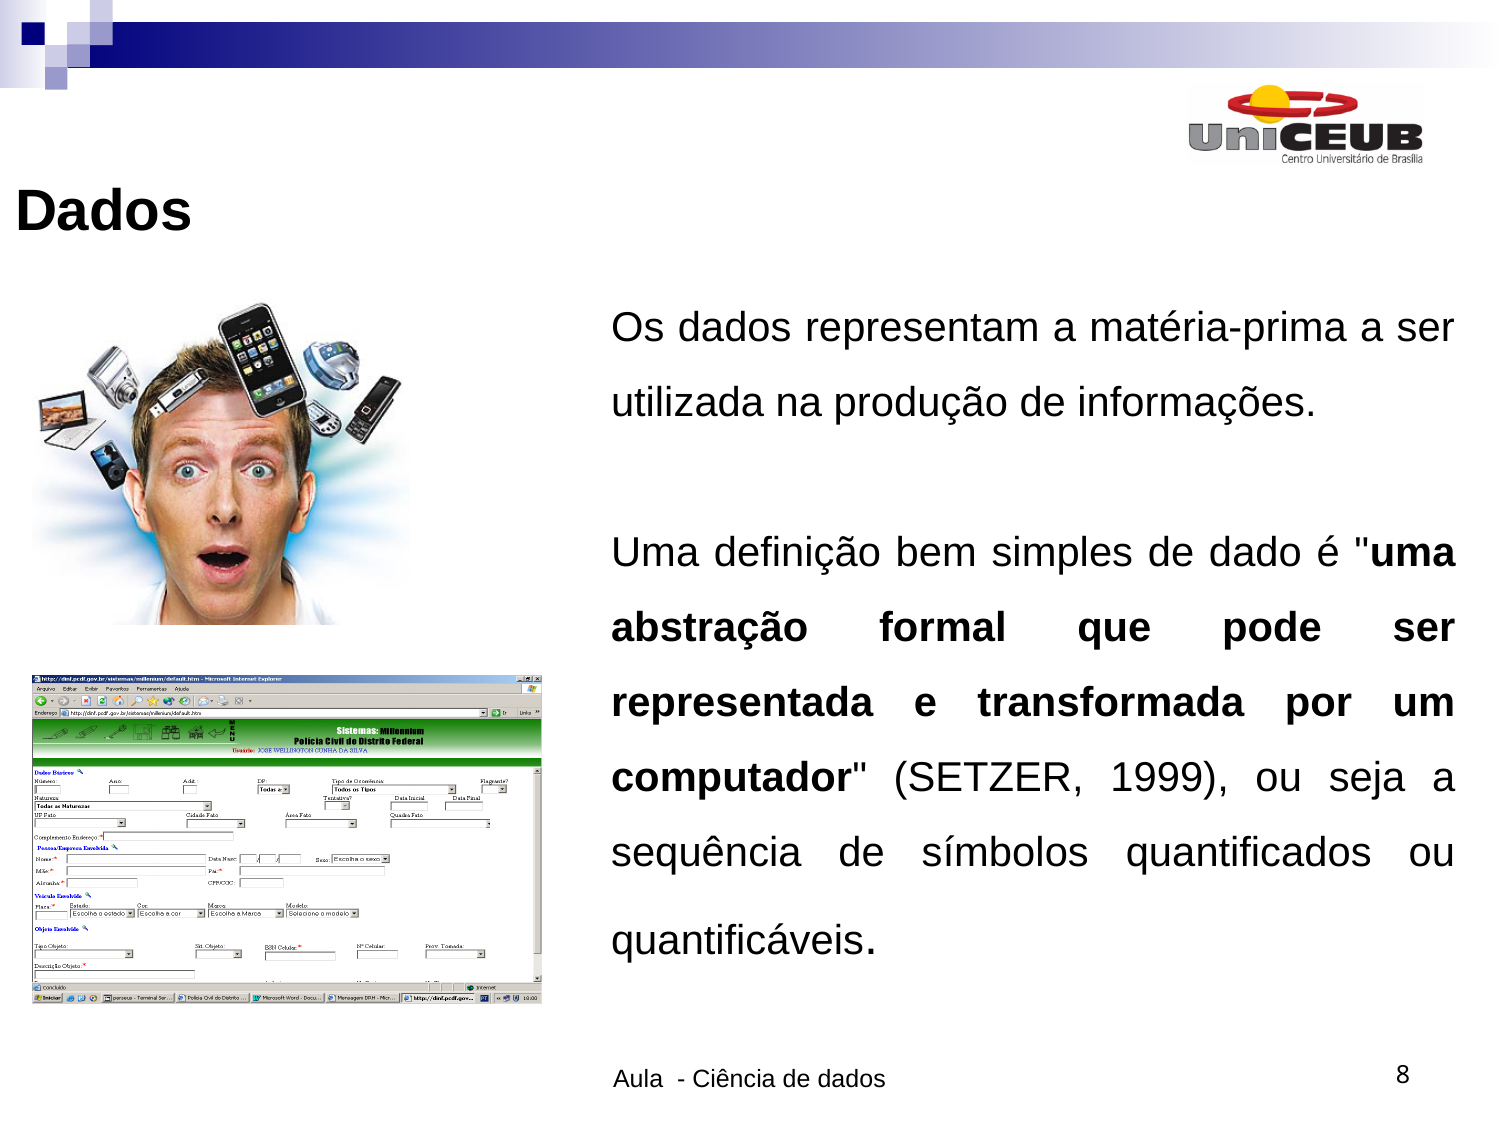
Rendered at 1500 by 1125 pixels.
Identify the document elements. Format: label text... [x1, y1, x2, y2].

title Dados [0, 175, 1275, 238]
picture [1186, 83, 1424, 165]
text_box ‹#› [1074, 1024, 1425, 1100]
picture [32, 674, 542, 1005]
text_box Aula - Ciência de dados [512, 1024, 988, 1100]
text_box Os dados representam a matéria-prima a ser utilizada na produção de informações. Uma definição bem simples de dado é "uma abstração formal que pode ser representada e transformada por um computador" (SETZER, 1999), ou seja a sequência de símbolos quantificados ou quantificáveis. [596, 267, 1471, 423]
picture [32, 295, 413, 625]
